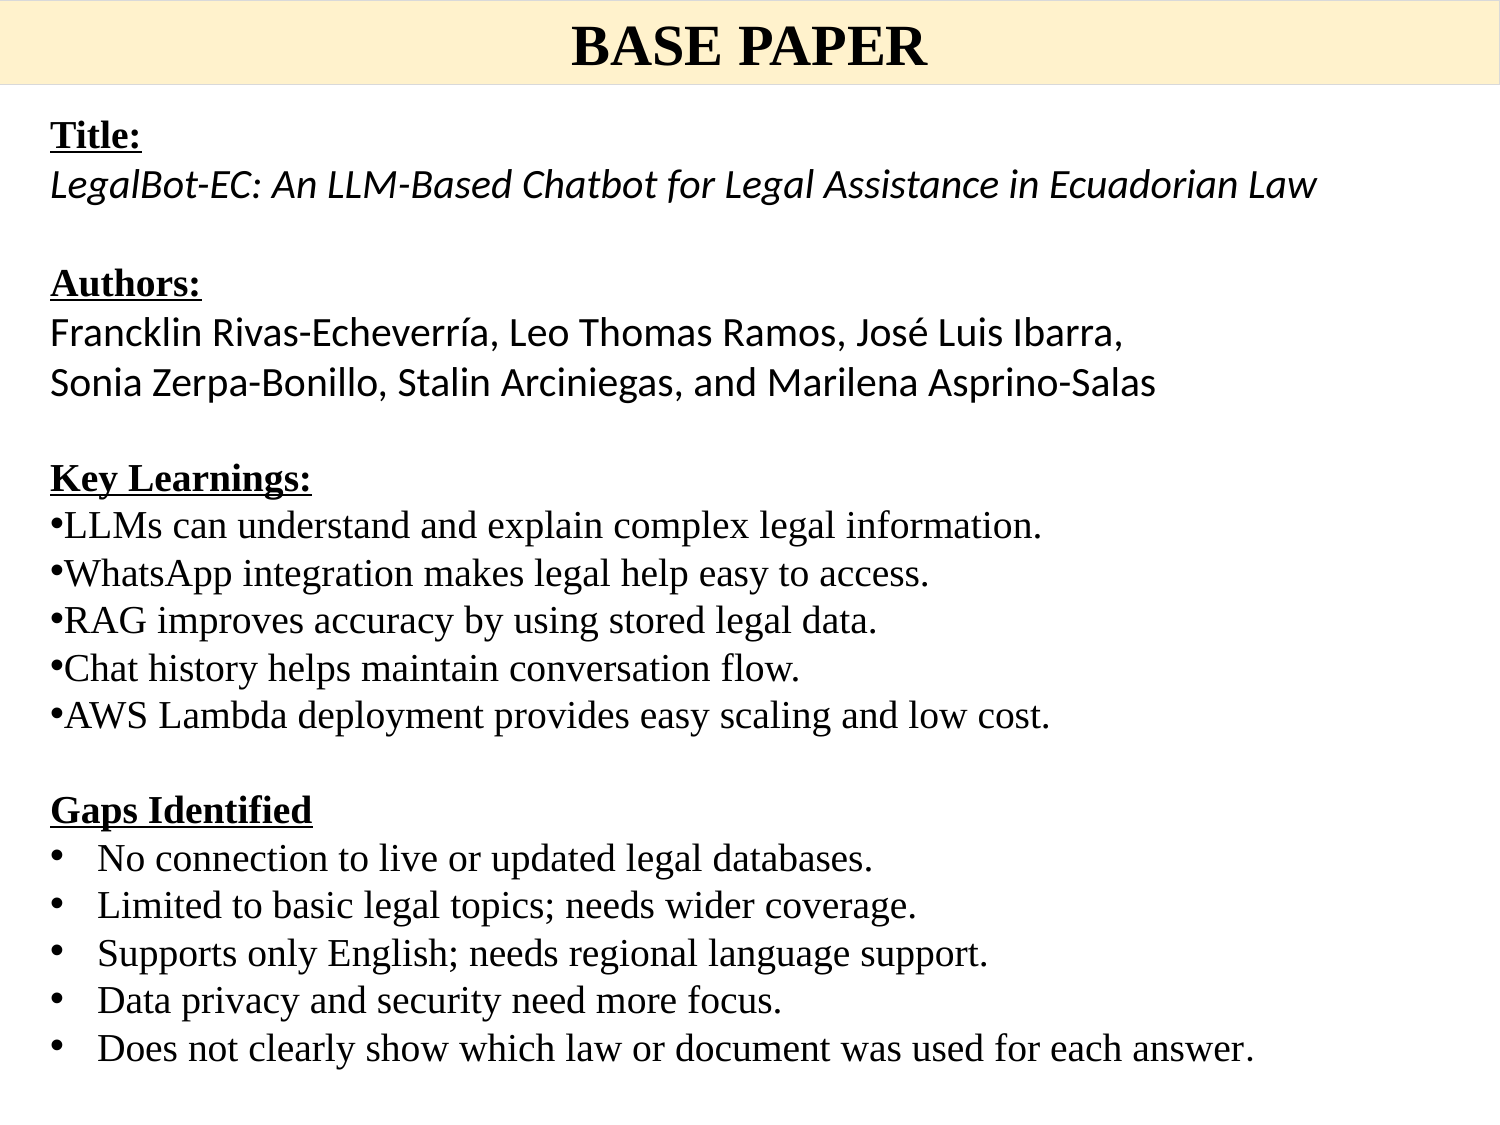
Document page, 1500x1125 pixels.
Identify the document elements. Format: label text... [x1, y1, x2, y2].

text_box BASE PAPER [0, 0, 1500, 85]
text_box Title: LegalBot-EC: An LLM-Based Chatbot for Legal Assistance in Ecuadorian Law Authors: Francklin Rivas-Echeverría, Leo Thomas Ramos, José Luis Ibarra, Sonia Zerpa-Bonillo, Stalin Arciniegas, and Marilena Asprino-Salas Key Learnings: LLMs can understand and explain complex legal information. WhatsApp integration makes legal help easy to access. RAG improves accuracy by using stored legal data. Chat history helps maintain conversation flow. AWS Lambda deployment provides easy scaling and low cost. Gaps Identified No connection to live or updated legal databases. Limited to basic legal topics; needs wider coverage. Supports only English; needs regional language support. Data privacy and security need more focus. Does not clearly show which law or document was used for each answer. [35, 101, 1465, 1077]
